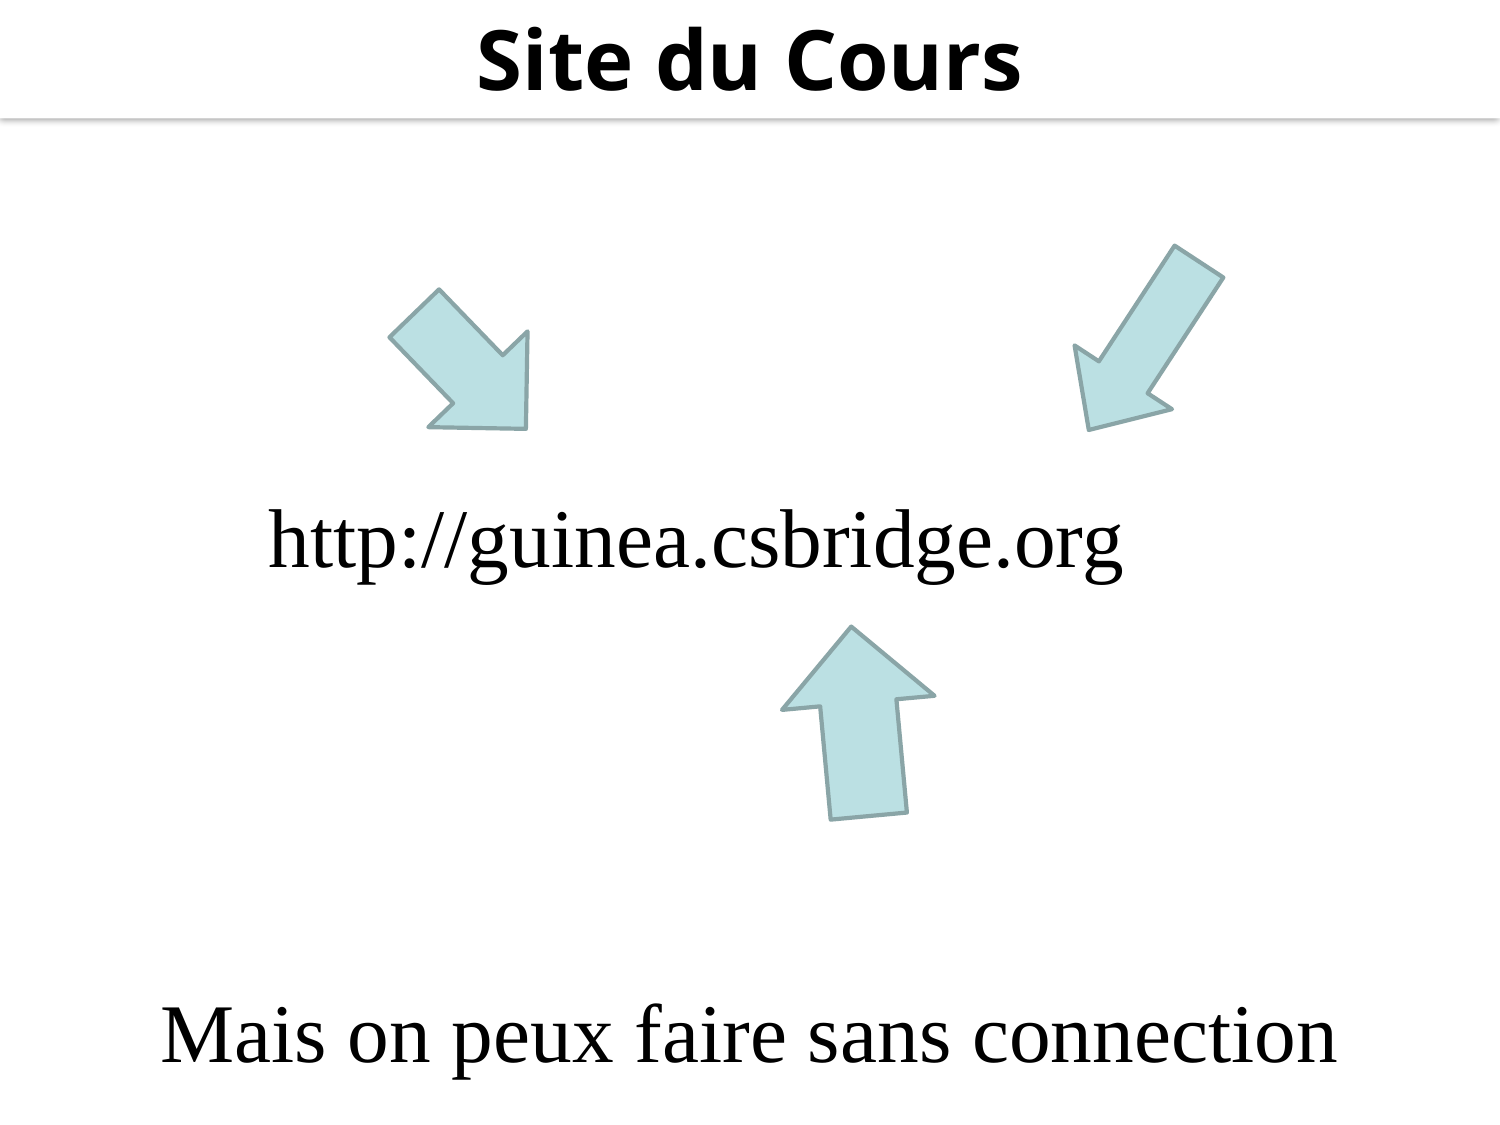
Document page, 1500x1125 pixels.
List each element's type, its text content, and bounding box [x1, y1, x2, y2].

text_box [780, 624, 937, 822]
text_box Mais on peux faire sans connection [145, 971, 1355, 1087]
text_box [1072, 243, 1226, 433]
text_box http://guinea.csbridge.org [253, 477, 1140, 592]
text_box [387, 287, 530, 431]
text_box Site du Cours [0, 0, 1500, 122]
